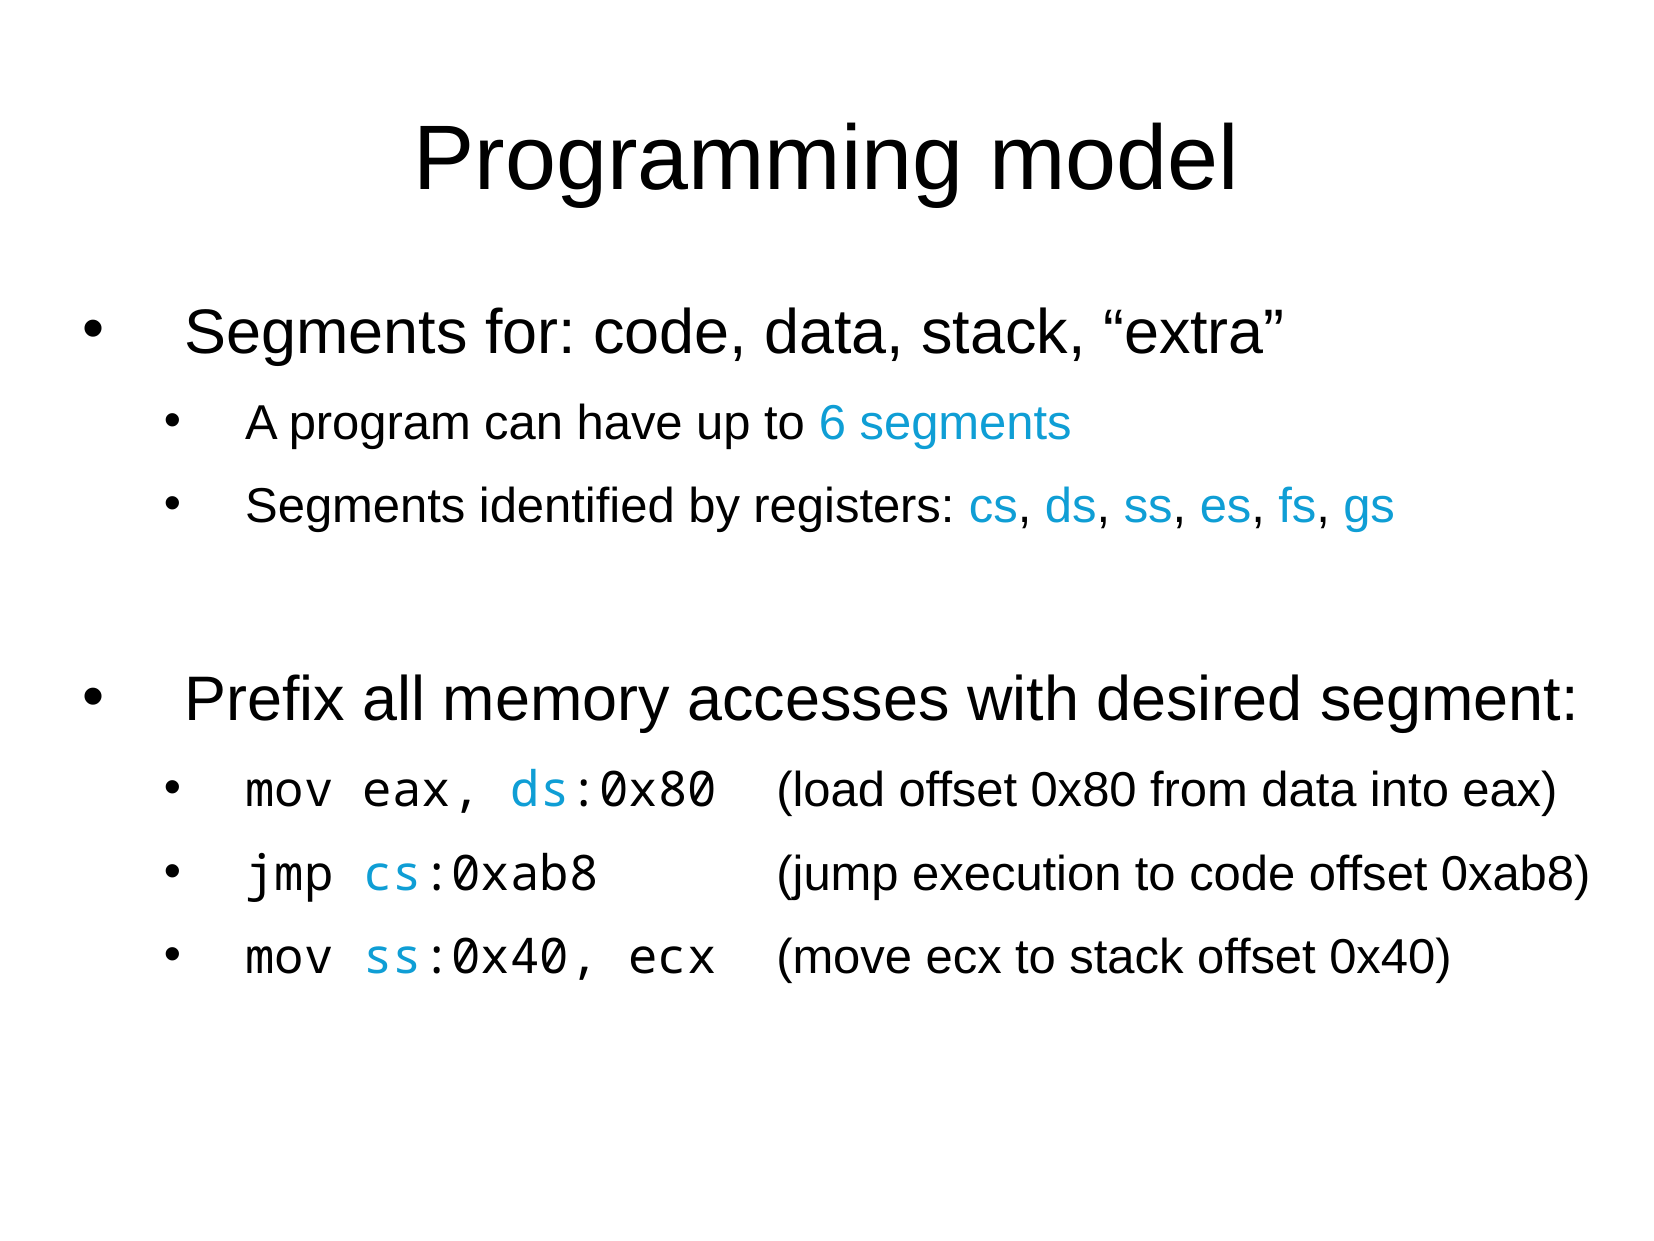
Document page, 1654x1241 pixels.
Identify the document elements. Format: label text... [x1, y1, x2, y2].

list Segments for: code, data, stack, “extra” A program can have up to 6 segments Segments identified by registers: cs, ds, ss, es, fs, gs Prefix all memory accesses with desired segment: mov eax, ds:0x80 (load offset 0x80 from data into eax) jmp cs:0xab8 (jump execution to code offset 0xab8) mov ss:0x40, ecx (move ecx to stack offset 0x40) [82, 290, 1601, 1010]
title Programming model [82, 49, 1571, 257]
